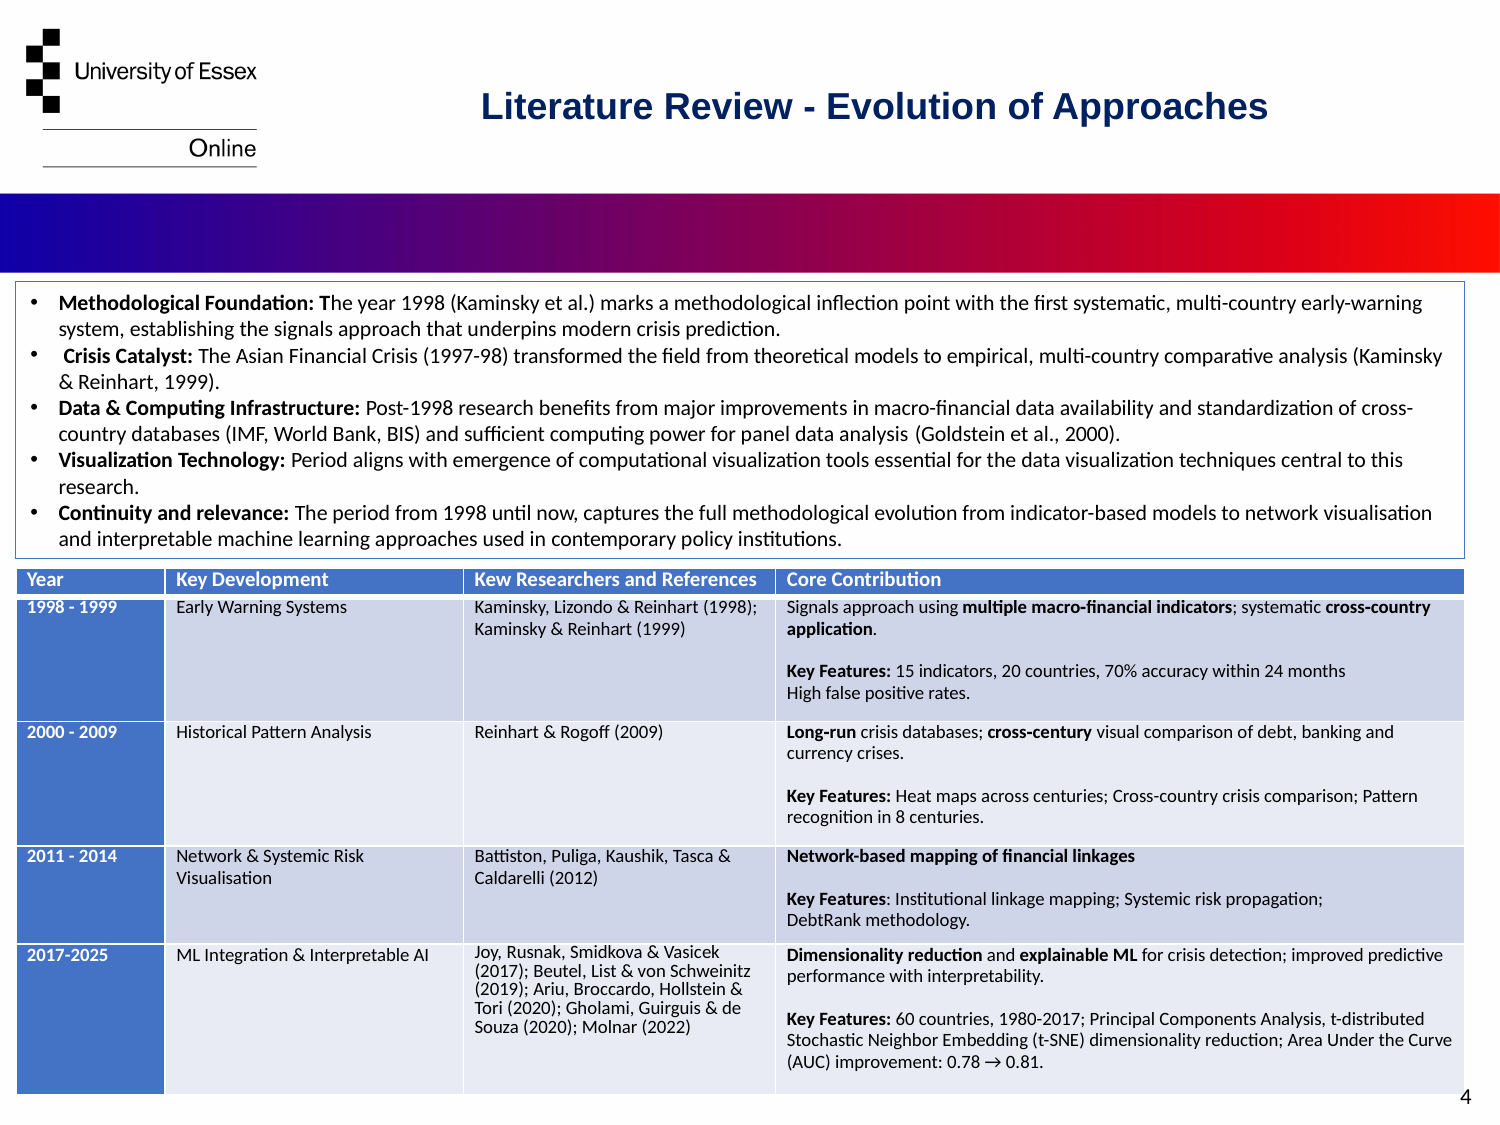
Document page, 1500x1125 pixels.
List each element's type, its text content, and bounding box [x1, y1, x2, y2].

table_cell Dimensionality reduction and explainable ML for crisis detection; improved predictive performance with interpretability. Key Features: 60 countries, 1980-2017; Principal Components Analysis, t-distributed Stochastic Neighbor Embedding (t-SNE) dimensionality reduction; Area Under the Curve (AUC) improvement: 0.78 → 0.81. [776, 945, 1464, 1094]
table_cell Reinhart & Rogoff (2009) [464, 722, 775, 845]
table_cell Historical Pattern Analysis [166, 722, 463, 845]
table_cell 2000 - 2009 [17, 722, 164, 845]
table_header Core Contribution [776, 569, 1464, 594]
table_cell Joy, Rusnak, Smidkova & Vasicek (2017); Beutel, List & von Schweinitz (2019); Ariu, Broccardo, Hollstein & Tori (2020); Gholami, Guirguis & de Souza (2020); Molnar (2022) [464, 945, 775, 1094]
table_cell Network-based mapping of financial linkages Key Features: Institutional linkage mapping; Systemic risk propagation; DebtRank methodology. [776, 847, 1464, 943]
table_header Kew Researchers and References [464, 569, 775, 594]
table_cell 1998 - 1999 [17, 600, 164, 721]
text_box Methodological Foundation: The year 1998 (Kaminsky et al.) marks a methodological inflection point with the first systematic, multi-country early-warning system, establishing the signals approach that underpins modern crisis prediction. Crisis Catalyst: The Asian Financial Crisis (1997-98) transformed the field from theoretical models to empirical, multi-country comparative analysis (Kaminsky & Reinhart, 1999). Data & Computing Infrastructure: Post-1998 research benefits from major improvements in macro-financial data availability and standardization of cross-country databases (IMF, World Bank, BIS) and sufficient computing power for panel data analysis (Goldstein et al., 2000). Visualization Technology: Period aligns with emergence of computational visualization tools essential for the data visualization techniques central to this research. Continuity and relevance: The period from 1998 until now, captures the full methodological evolution from indicator-based models to network visualisation and interpretable machine learning approaches used in contemporary policy institutions. [15, 281, 1465, 559]
text_box Literature Review - Evolution of Approaches [285, 74, 1465, 134]
table_cell ML Integration & Interpretable AI [166, 945, 463, 1094]
table_cell 2011 - 2014 [17, 847, 164, 943]
table_header Year [17, 569, 164, 594]
table_cell Kaminsky, Lizondo & Reinhart (1998); Kaminsky & Reinhart (1999) [464, 600, 775, 721]
table_cell Network & Systemic Risk Visualisation [166, 847, 463, 943]
text_box 4 [1445, 1073, 1500, 1117]
table_cell Signals approach using multiple macro‑financial indicators; systematic cross‑country application. Key Features: 15 indicators, 20 countries, 70% accuracy within 24 months High false positive rates. [776, 600, 1464, 721]
table_cell 2017-2025 [17, 945, 164, 1094]
table_header Key Development [166, 569, 463, 594]
table_cell Long‑run crisis databases; cross‑century visual comparison of debt, banking and currency crises. Key Features: Heat maps across centuries; Cross-country crisis comparison; Pattern recognition in 8 centuries. [776, 722, 1464, 845]
picture [0, 0, 1500, 1125]
table_cell Battiston, Puliga, Kaushik, Tasca & Caldarelli (2012) [464, 847, 775, 943]
table_cell Early Warning Systems [166, 600, 463, 721]
